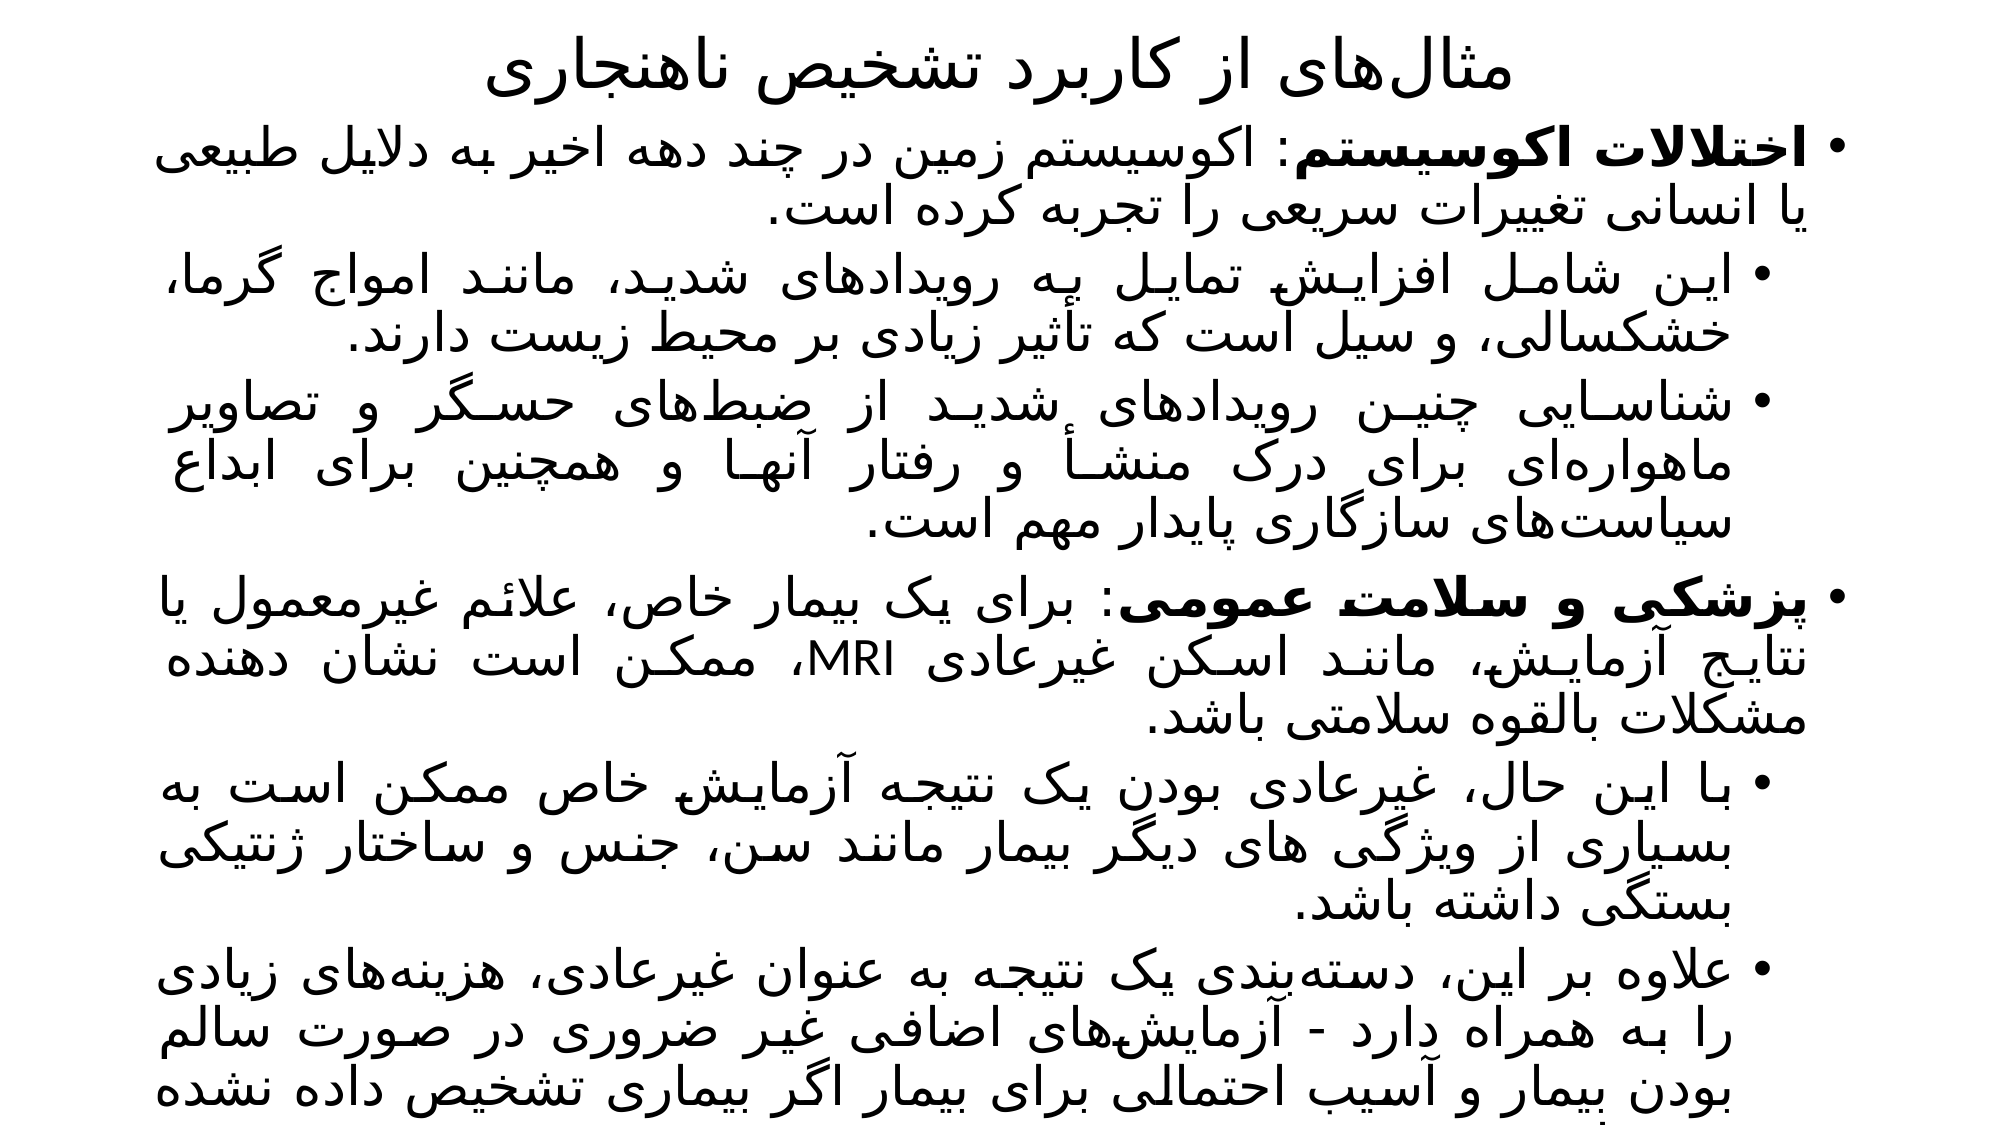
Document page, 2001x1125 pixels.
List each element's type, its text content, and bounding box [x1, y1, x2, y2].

list اختلالات اکوسیستم: اکوسیستم زمین در چند دهه اخیر به دلایل طبیعی یا انسانی تغییرات سریعی را تجربه کرده است. این شامل افزایش تمایل به رویدادهای شدید، مانند امواج گرما، خشکسالی، و سیل است که تأثیر زیادی بر محیط زیست دارند. شناسایی چنین رویدادهای شدید از ضبط‌های حسگر و تصاویر ماهواره‌ای برای درک منشأ و رفتار آنها و همچنین برای ابداع سیاست‌های سازگاری پایدار مهم است. پزشکی و سلامت عمومی: برای یک بیمار خاص، علائم غیرمعمول یا نتایج آزمایش، مانند اسکن غیرعادی MRI، ممکن است نشان دهنده مشکلات بالقوه سلامتی باشد. با این حال، غیرعادی بودن یک نتیجه آزمایش خاص ممکن است به بسیاری از ویژگی های دیگر بیمار مانند سن، جنس و ساختار ژنتیکی بستگی داشته باشد. علاوه بر این، دسته‌بندی یک نتیجه به عنوان غیرعادی، هزینه‌های زیادی را به همراه دارد - آزمایش‌های اضافی غیر ضروری در صورت سالم بودن بیمار و آسیب احتمالی برای بیمار اگر بیماری تشخیص داده نشده و درمان نشود. تشخیص شیوع بیماری های نوظهور مانند آنفولانزای H1N1 یا SARS که منجر به نتایج آزمایش غیرعادی و هشداردهنده در یک سری از بیماران می شود نیز برای نظارت بر گسترش بیماری ها و انجام اقدامات پیشگیرانه مهم است. [137, 112, 1863, 1125]
title مثال‌های از کاربرد تشخیص ناهنجاری‌ [137, 21, 1863, 112]
